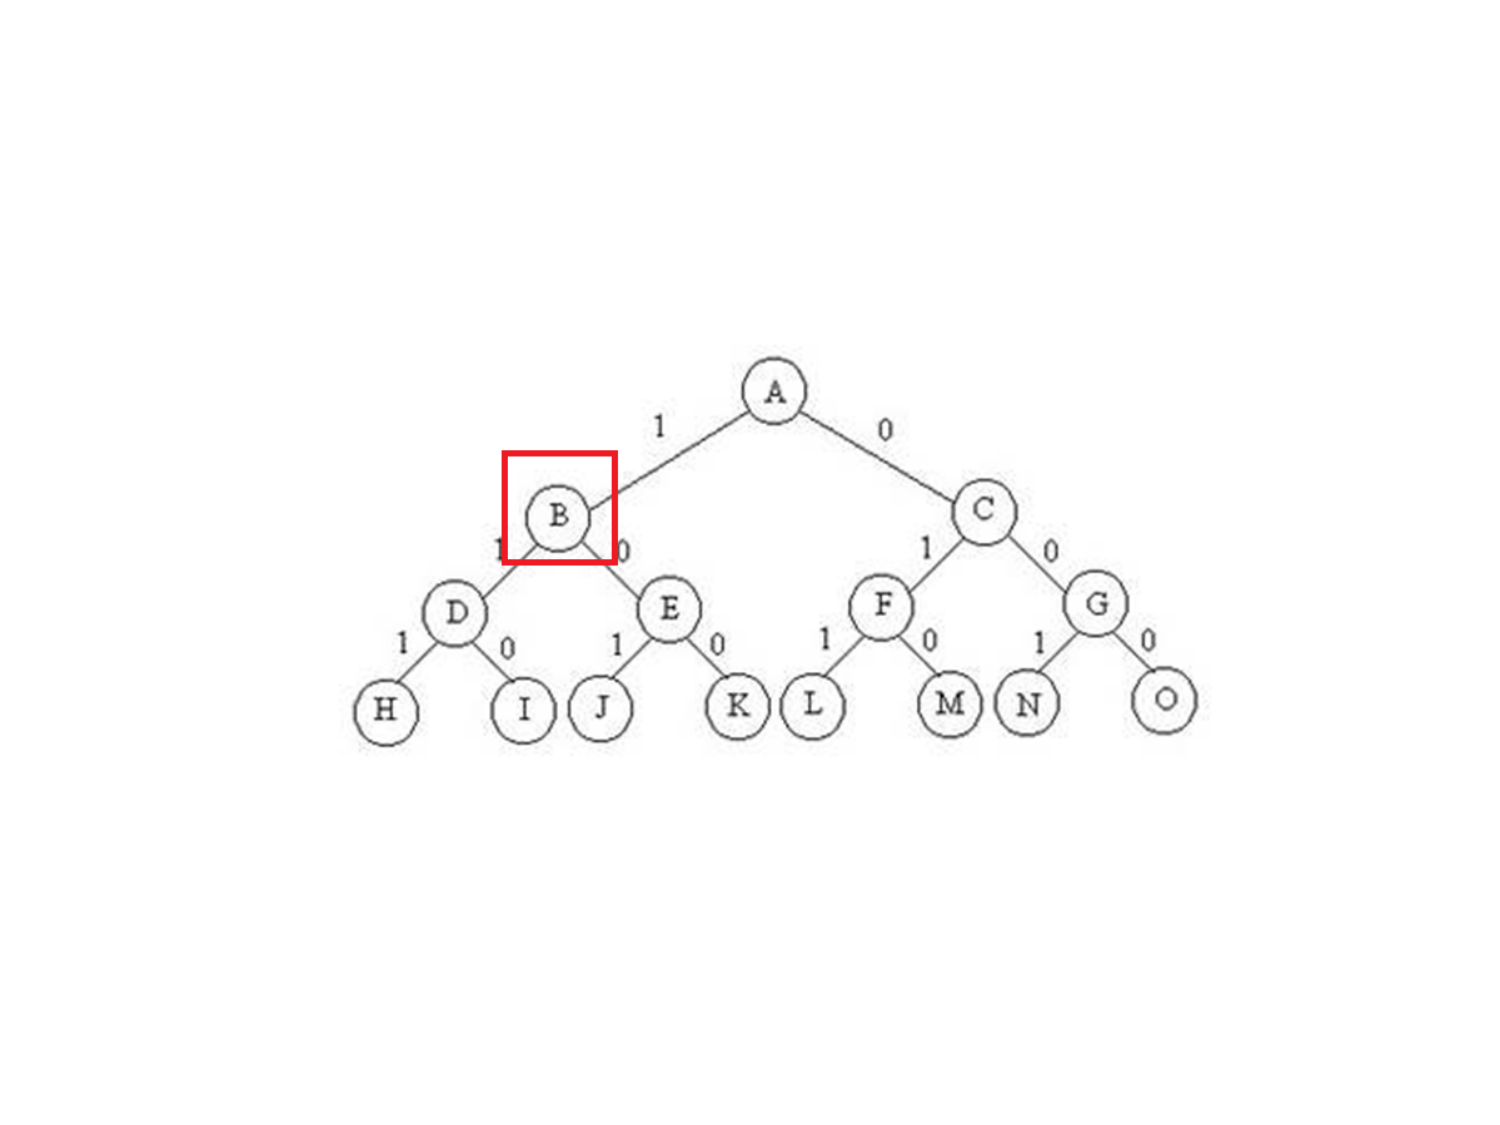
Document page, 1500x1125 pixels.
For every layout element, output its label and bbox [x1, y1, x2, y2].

picture [264, 315, 1236, 810]
